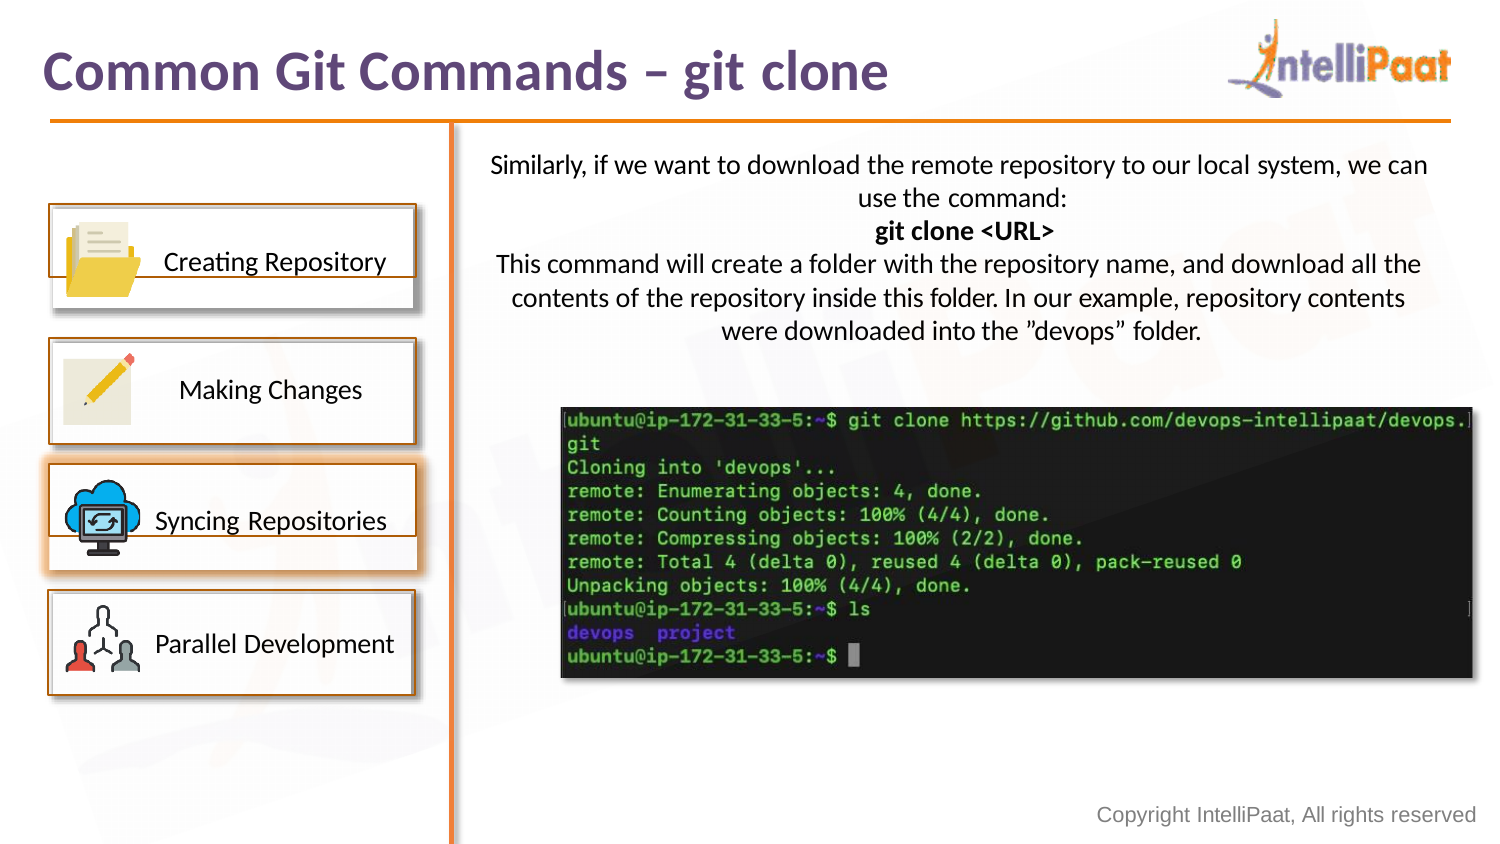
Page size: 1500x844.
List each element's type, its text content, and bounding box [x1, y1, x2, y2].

text_box [0, 0, 1494, 844]
footer Copyright IntelliPaat, All rights reserved [1094, 801, 1485, 844]
